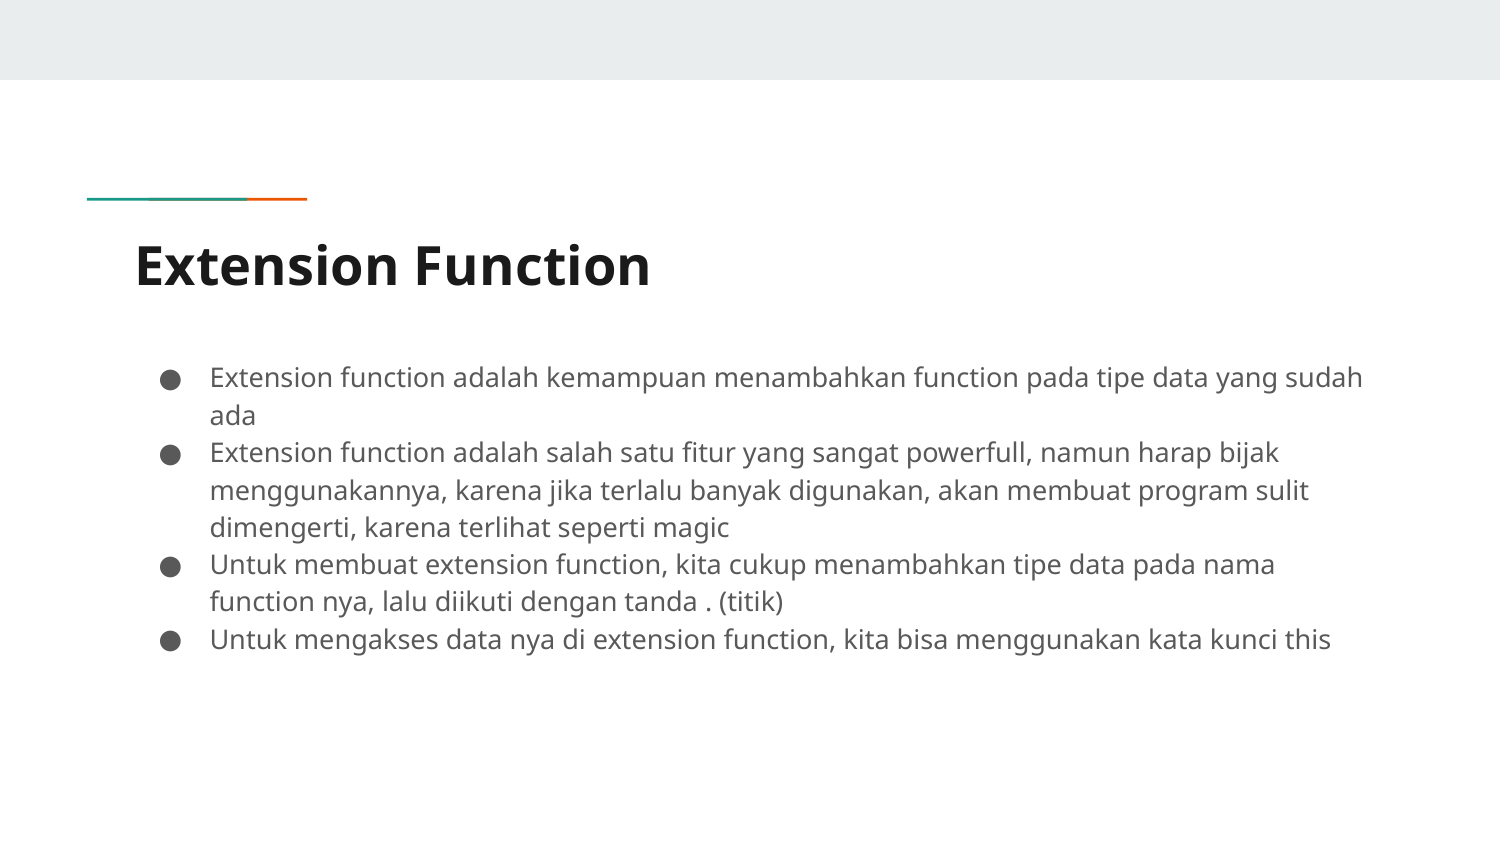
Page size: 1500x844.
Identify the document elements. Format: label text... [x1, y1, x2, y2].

title Extension Function [119, 216, 1381, 305]
list Extension function adalah kemampuan menambahkan function pada tipe data yang sudah ada Extension function adalah salah satu fitur yang sangat powerfull, namun harap bijak menggunakannya, karena jika terlalu banyak digunakan, akan membuat program sulit dimengerti, karena terlihat seperti magic Untuk membuat extension function, kita cukup menambahkan tipe data pada nama function nya, lalu diikuti dengan tanda . (titik) Untuk mengakses data nya di extension function, kita bisa menggunakan kata kunci this [119, 341, 1381, 712]
